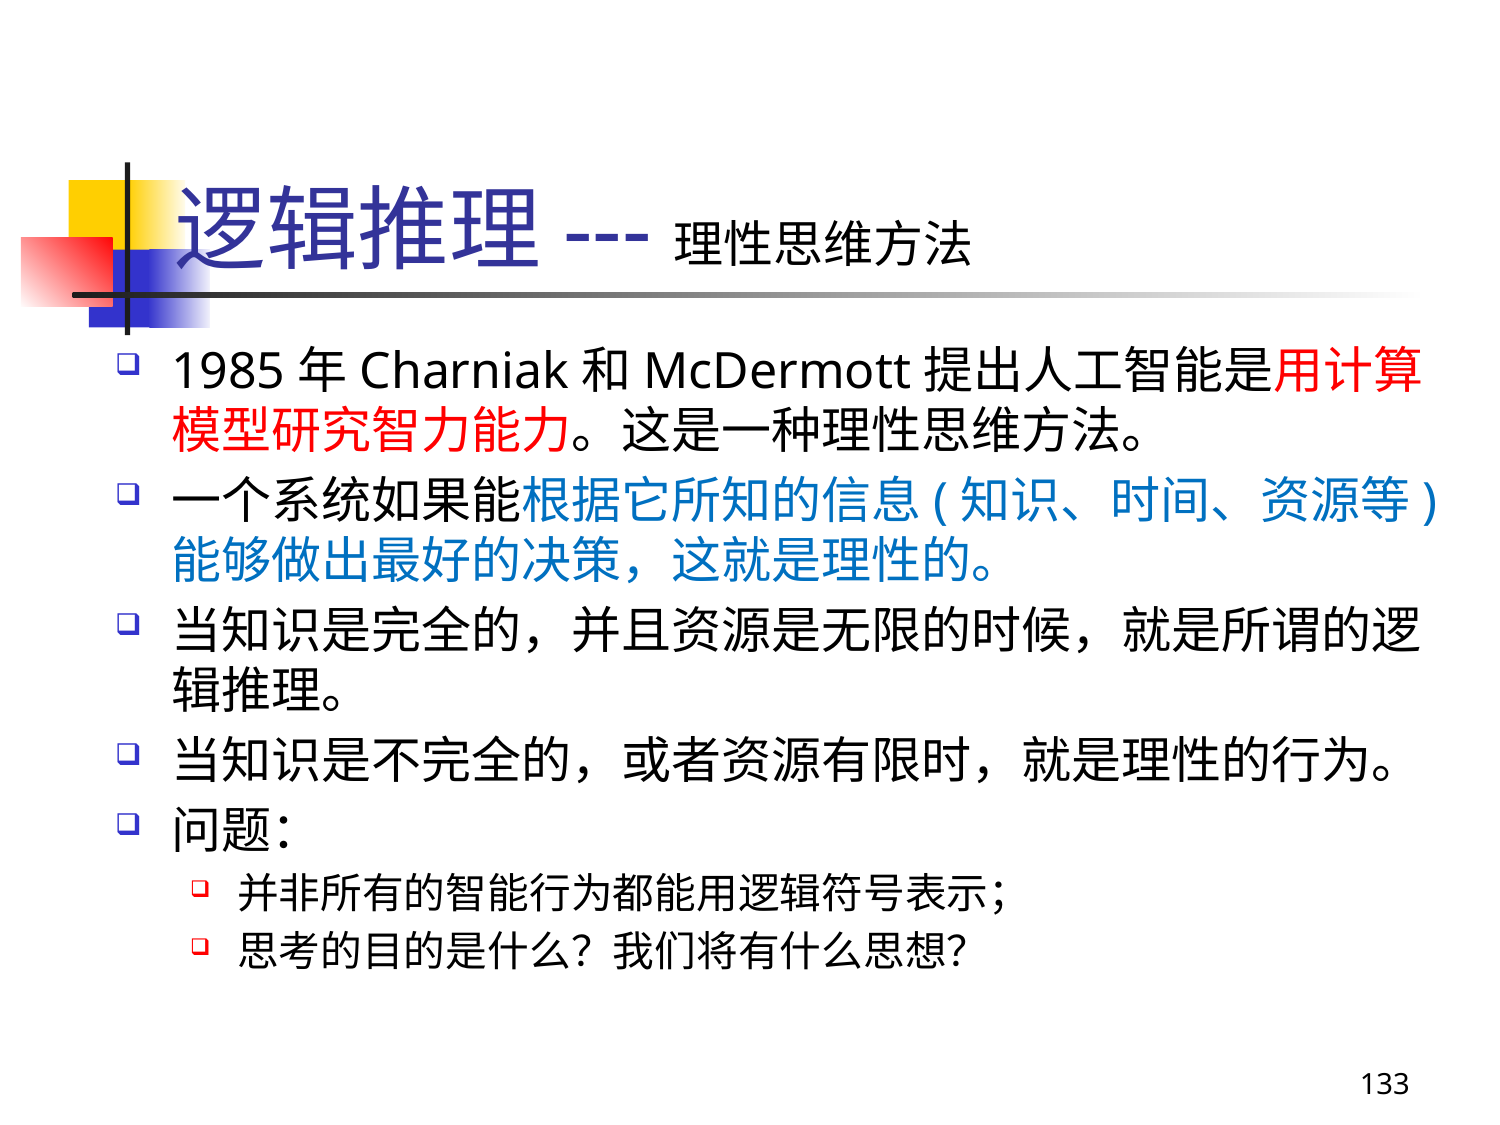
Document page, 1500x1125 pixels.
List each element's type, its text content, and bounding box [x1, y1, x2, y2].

slide_number 133 [1112, 1059, 1426, 1113]
title 逻辑推理---理性思维方法 [159, 101, 1468, 289]
list 1985年Charniak和McDermott提出人工智能是用计算模型研究智力能力。这是一种理性思维方法。 一个系统如果能根据它所知的信息(知识、时间、资源等)能够做出最好的决策，这就是理性的。 当知识是完全的，并且资源是无限的时候，就是所谓的逻辑推理。 当知识是不完全的，或者资源有限时，就是理性的行为。 问题： 并非所有的智能行为都能用逻辑符号表示； 思考的目的是什么？我们将有什么思想？ [100, 331, 1468, 1059]
